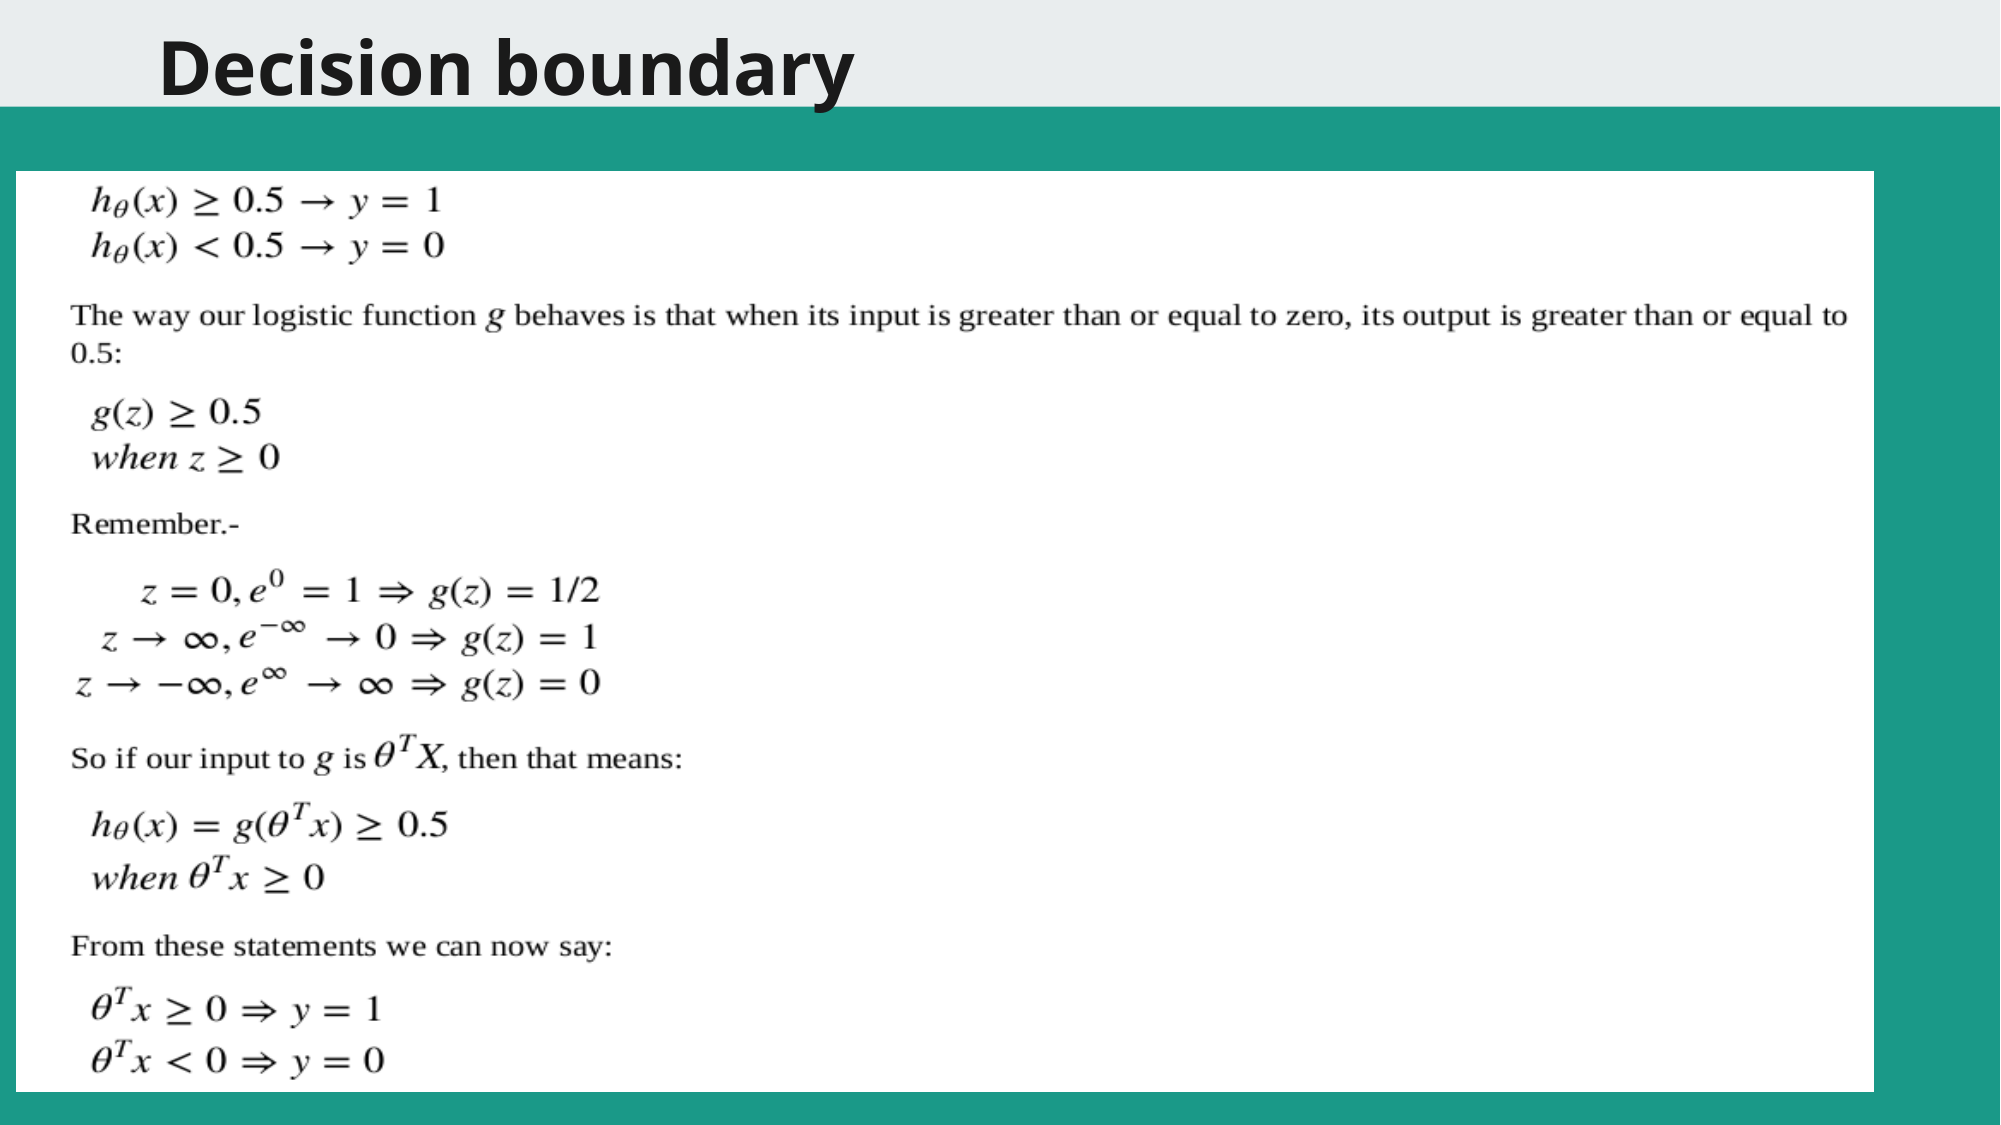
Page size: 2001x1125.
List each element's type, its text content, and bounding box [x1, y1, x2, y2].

title Decision boundary [137, 0, 1863, 169]
picture [16, 170, 1875, 1092]
